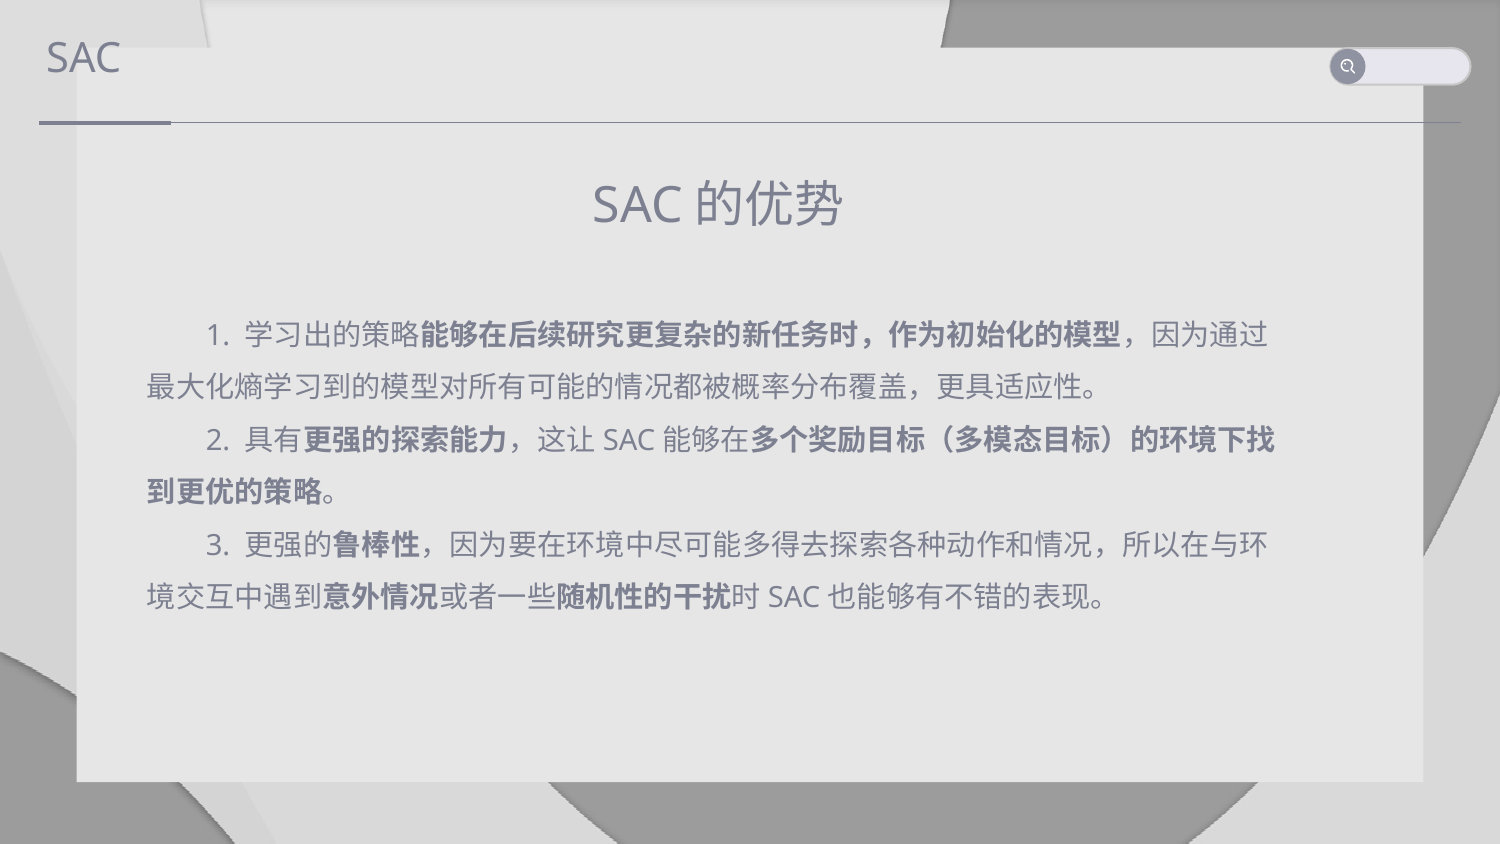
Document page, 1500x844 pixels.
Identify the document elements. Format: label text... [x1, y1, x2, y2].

text_box SAC [31, 23, 137, 88]
picture [0, 0, 1500, 844]
text_box 1. 学习出的策略能够在后续研究更复杂的新任务时，作为初始化的模型，因为通过最大化熵学习到的模型对所有可能的情况都被概率分布覆盖，更具适应性。 2. 具有更强的探索能力，这让SAC能够在多个奖励目标（多模态目标）的环境下找到更优的策略。 3. 更强的鲁棒性，因为要在环境中尽可能多得去探索各种动作和情况，所以在与环境交互中遇到意外情况或者一些随机性的干扰时SAC也能够有不错的表现。 [132, 291, 1306, 621]
text_box SAC的优势 [577, 164, 860, 240]
